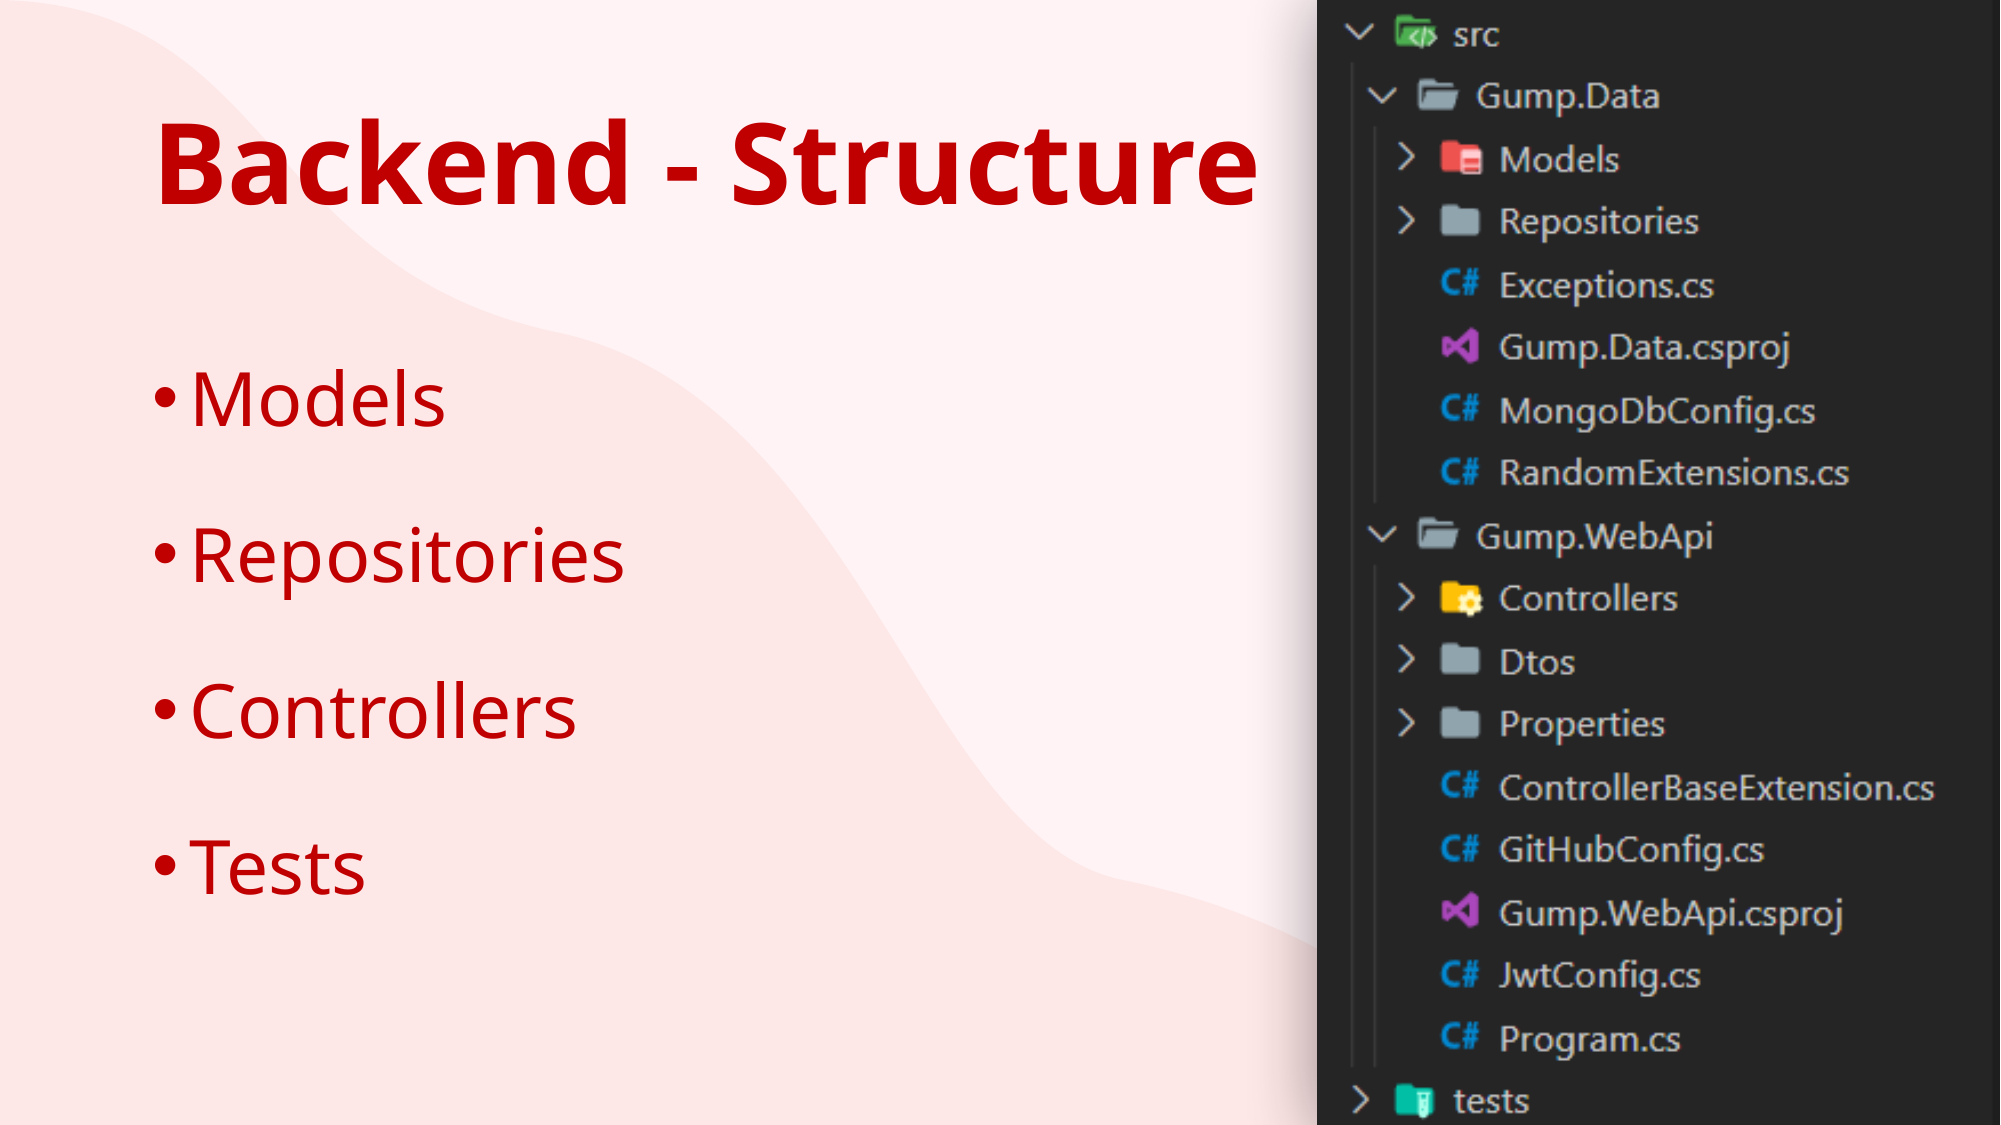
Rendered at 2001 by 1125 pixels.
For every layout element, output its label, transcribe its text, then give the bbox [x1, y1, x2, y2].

title Backend - Structure [137, 59, 1267, 278]
list Models Repositories Controllers Tests [137, 299, 707, 1014]
picture [1317, 0, 2000, 1125]
